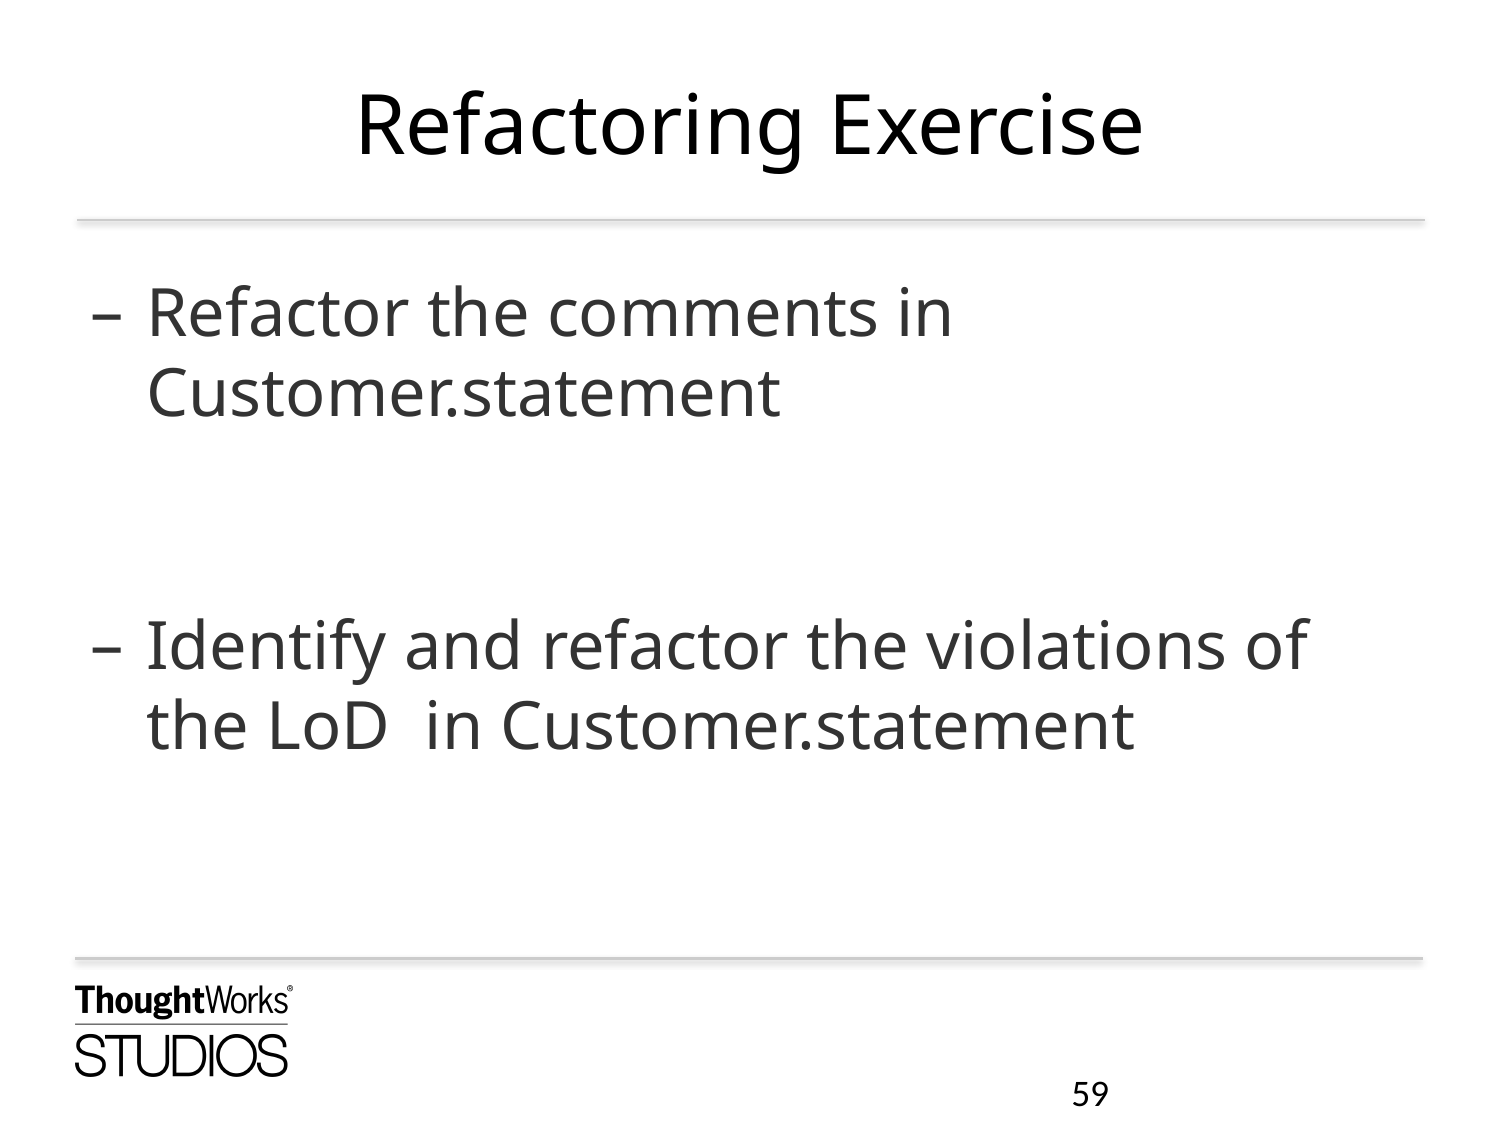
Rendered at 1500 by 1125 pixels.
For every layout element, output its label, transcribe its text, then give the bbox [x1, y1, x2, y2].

picture [75, 985, 293, 1077]
title Refactoring Exercise [75, 45, 1425, 197]
slide_number 59 [1056, 1061, 1407, 1093]
list Refactor the comments in Customer.statement Identify and refactor the violations of the LoD in Customer.statement [75, 262, 1425, 948]
